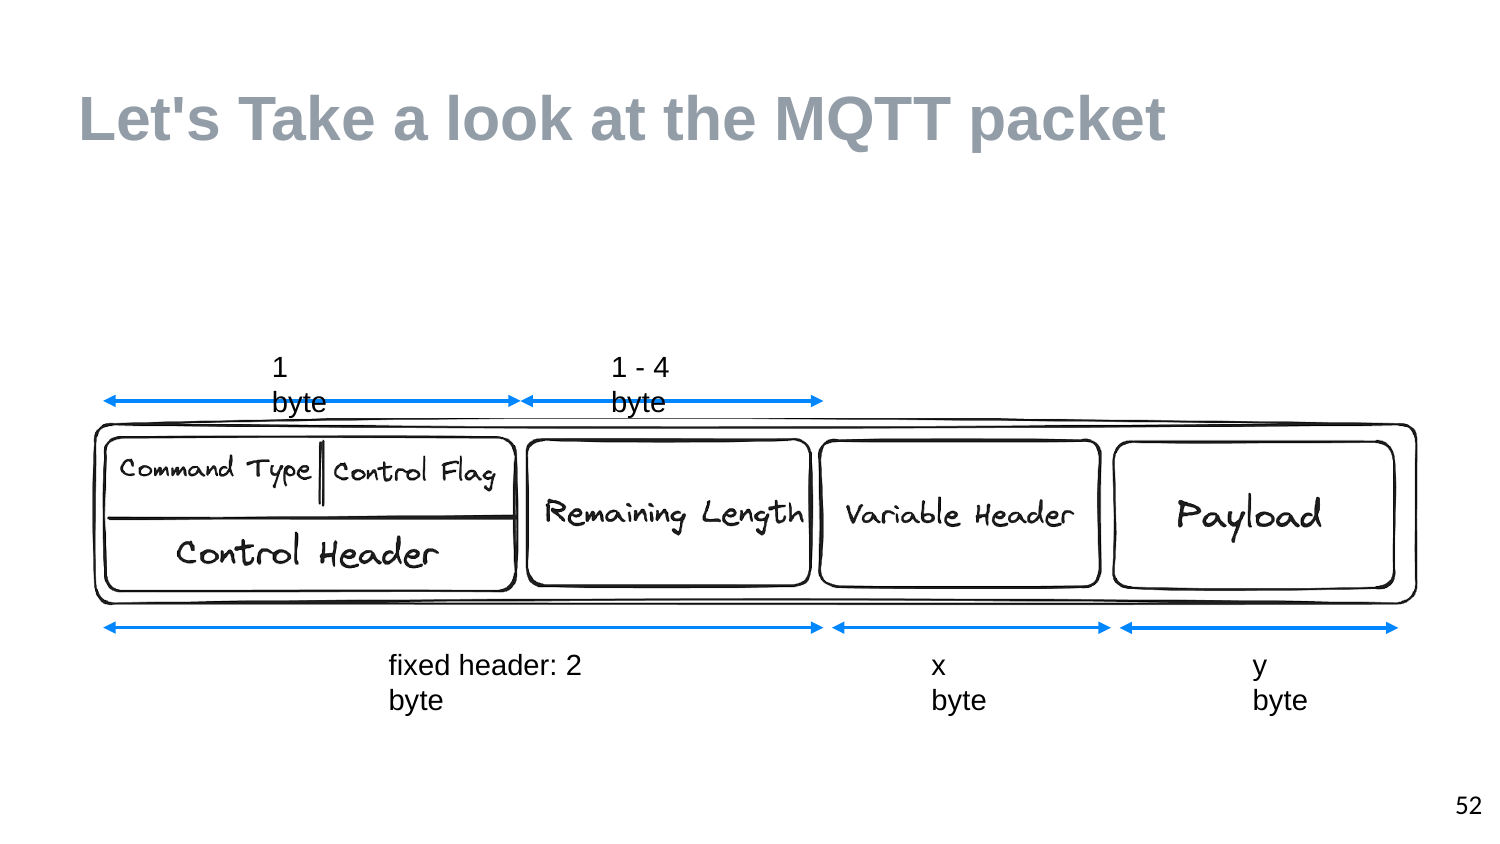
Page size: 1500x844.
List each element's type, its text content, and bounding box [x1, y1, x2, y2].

text_box y byte [1252, 646, 1331, 680]
text_box 1 byte [271, 348, 352, 383]
picture [89, 418, 1423, 609]
text_box fixed header: 2 byte [388, 646, 645, 680]
slide_number ‹#› [1440, 780, 1500, 830]
text_box x byte [931, 646, 1010, 680]
text_box 1 - 4 byte [611, 348, 733, 383]
text_box Let's Take a look at the MQTT packet [78, 77, 1422, 186]
